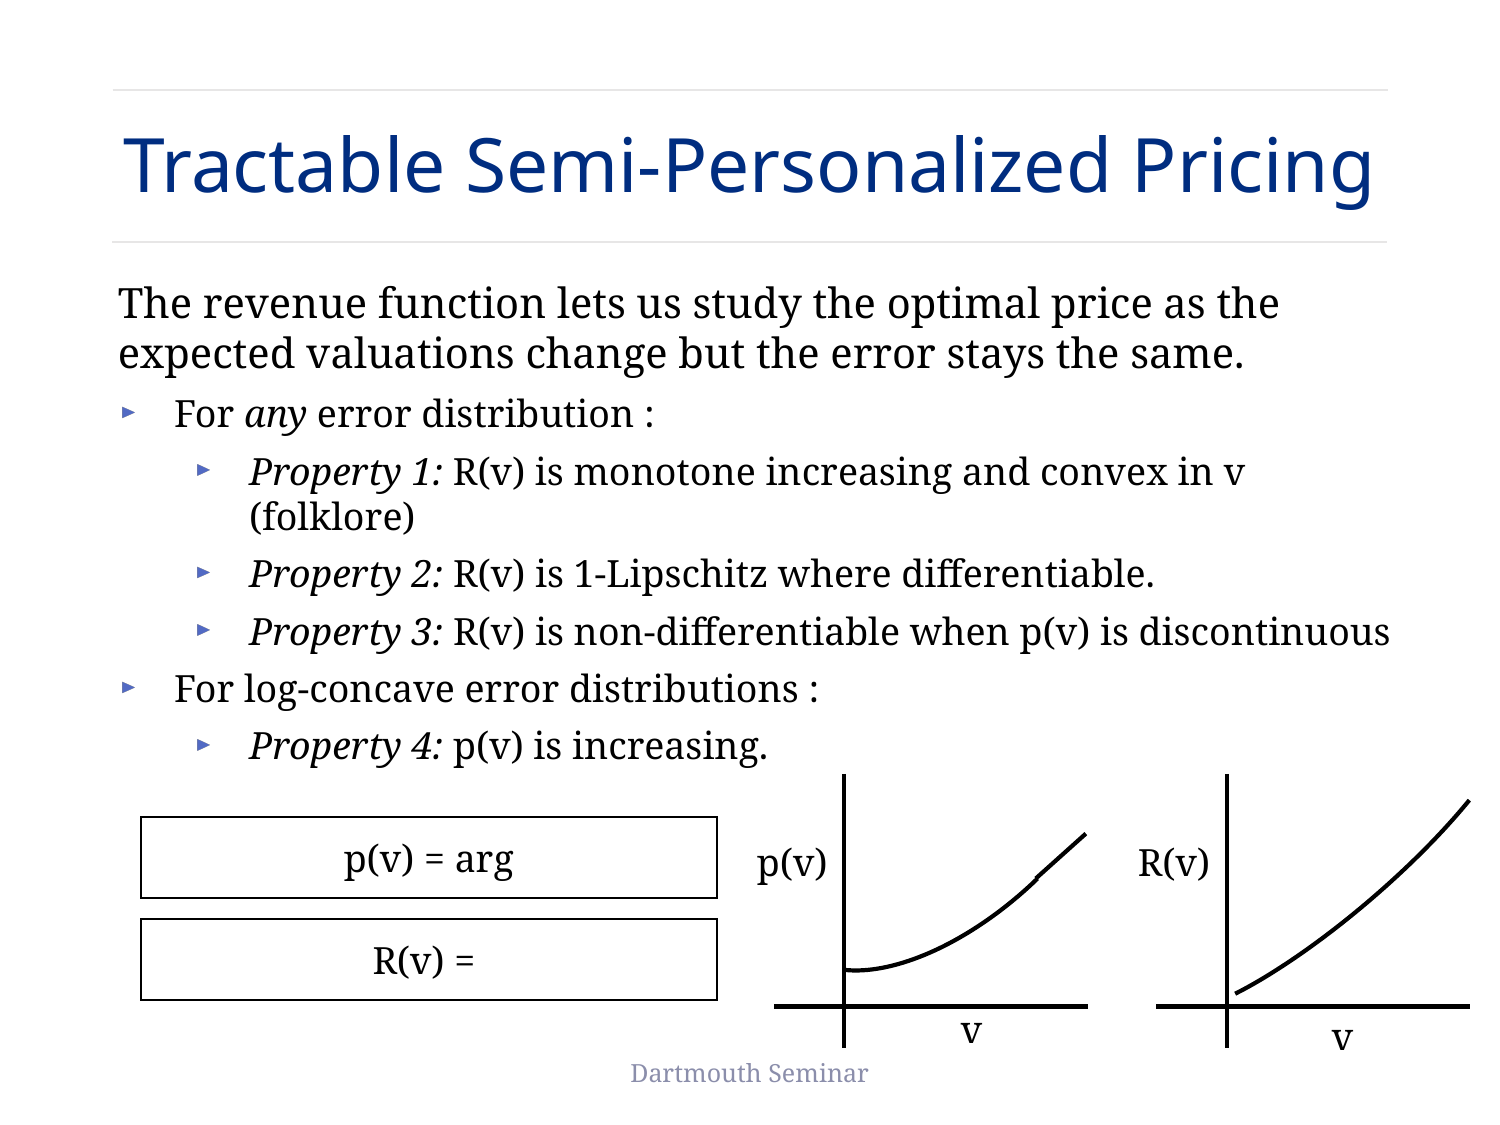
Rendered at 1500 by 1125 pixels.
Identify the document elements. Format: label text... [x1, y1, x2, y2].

picture [192, 731, 221, 759]
picture [117, 674, 146, 701]
picture [192, 616, 221, 644]
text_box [140, 934, 718, 1000]
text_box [736, 703, 1167, 1060]
footer Dartmouth Seminar [440, 1042, 1060, 1103]
picture [117, 399, 146, 426]
picture [192, 456, 221, 484]
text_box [140, 816, 718, 934]
title Tractable Semi-Personalized Pricing [103, 59, 1397, 278]
picture [192, 559, 221, 586]
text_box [1106, 773, 1500, 1066]
